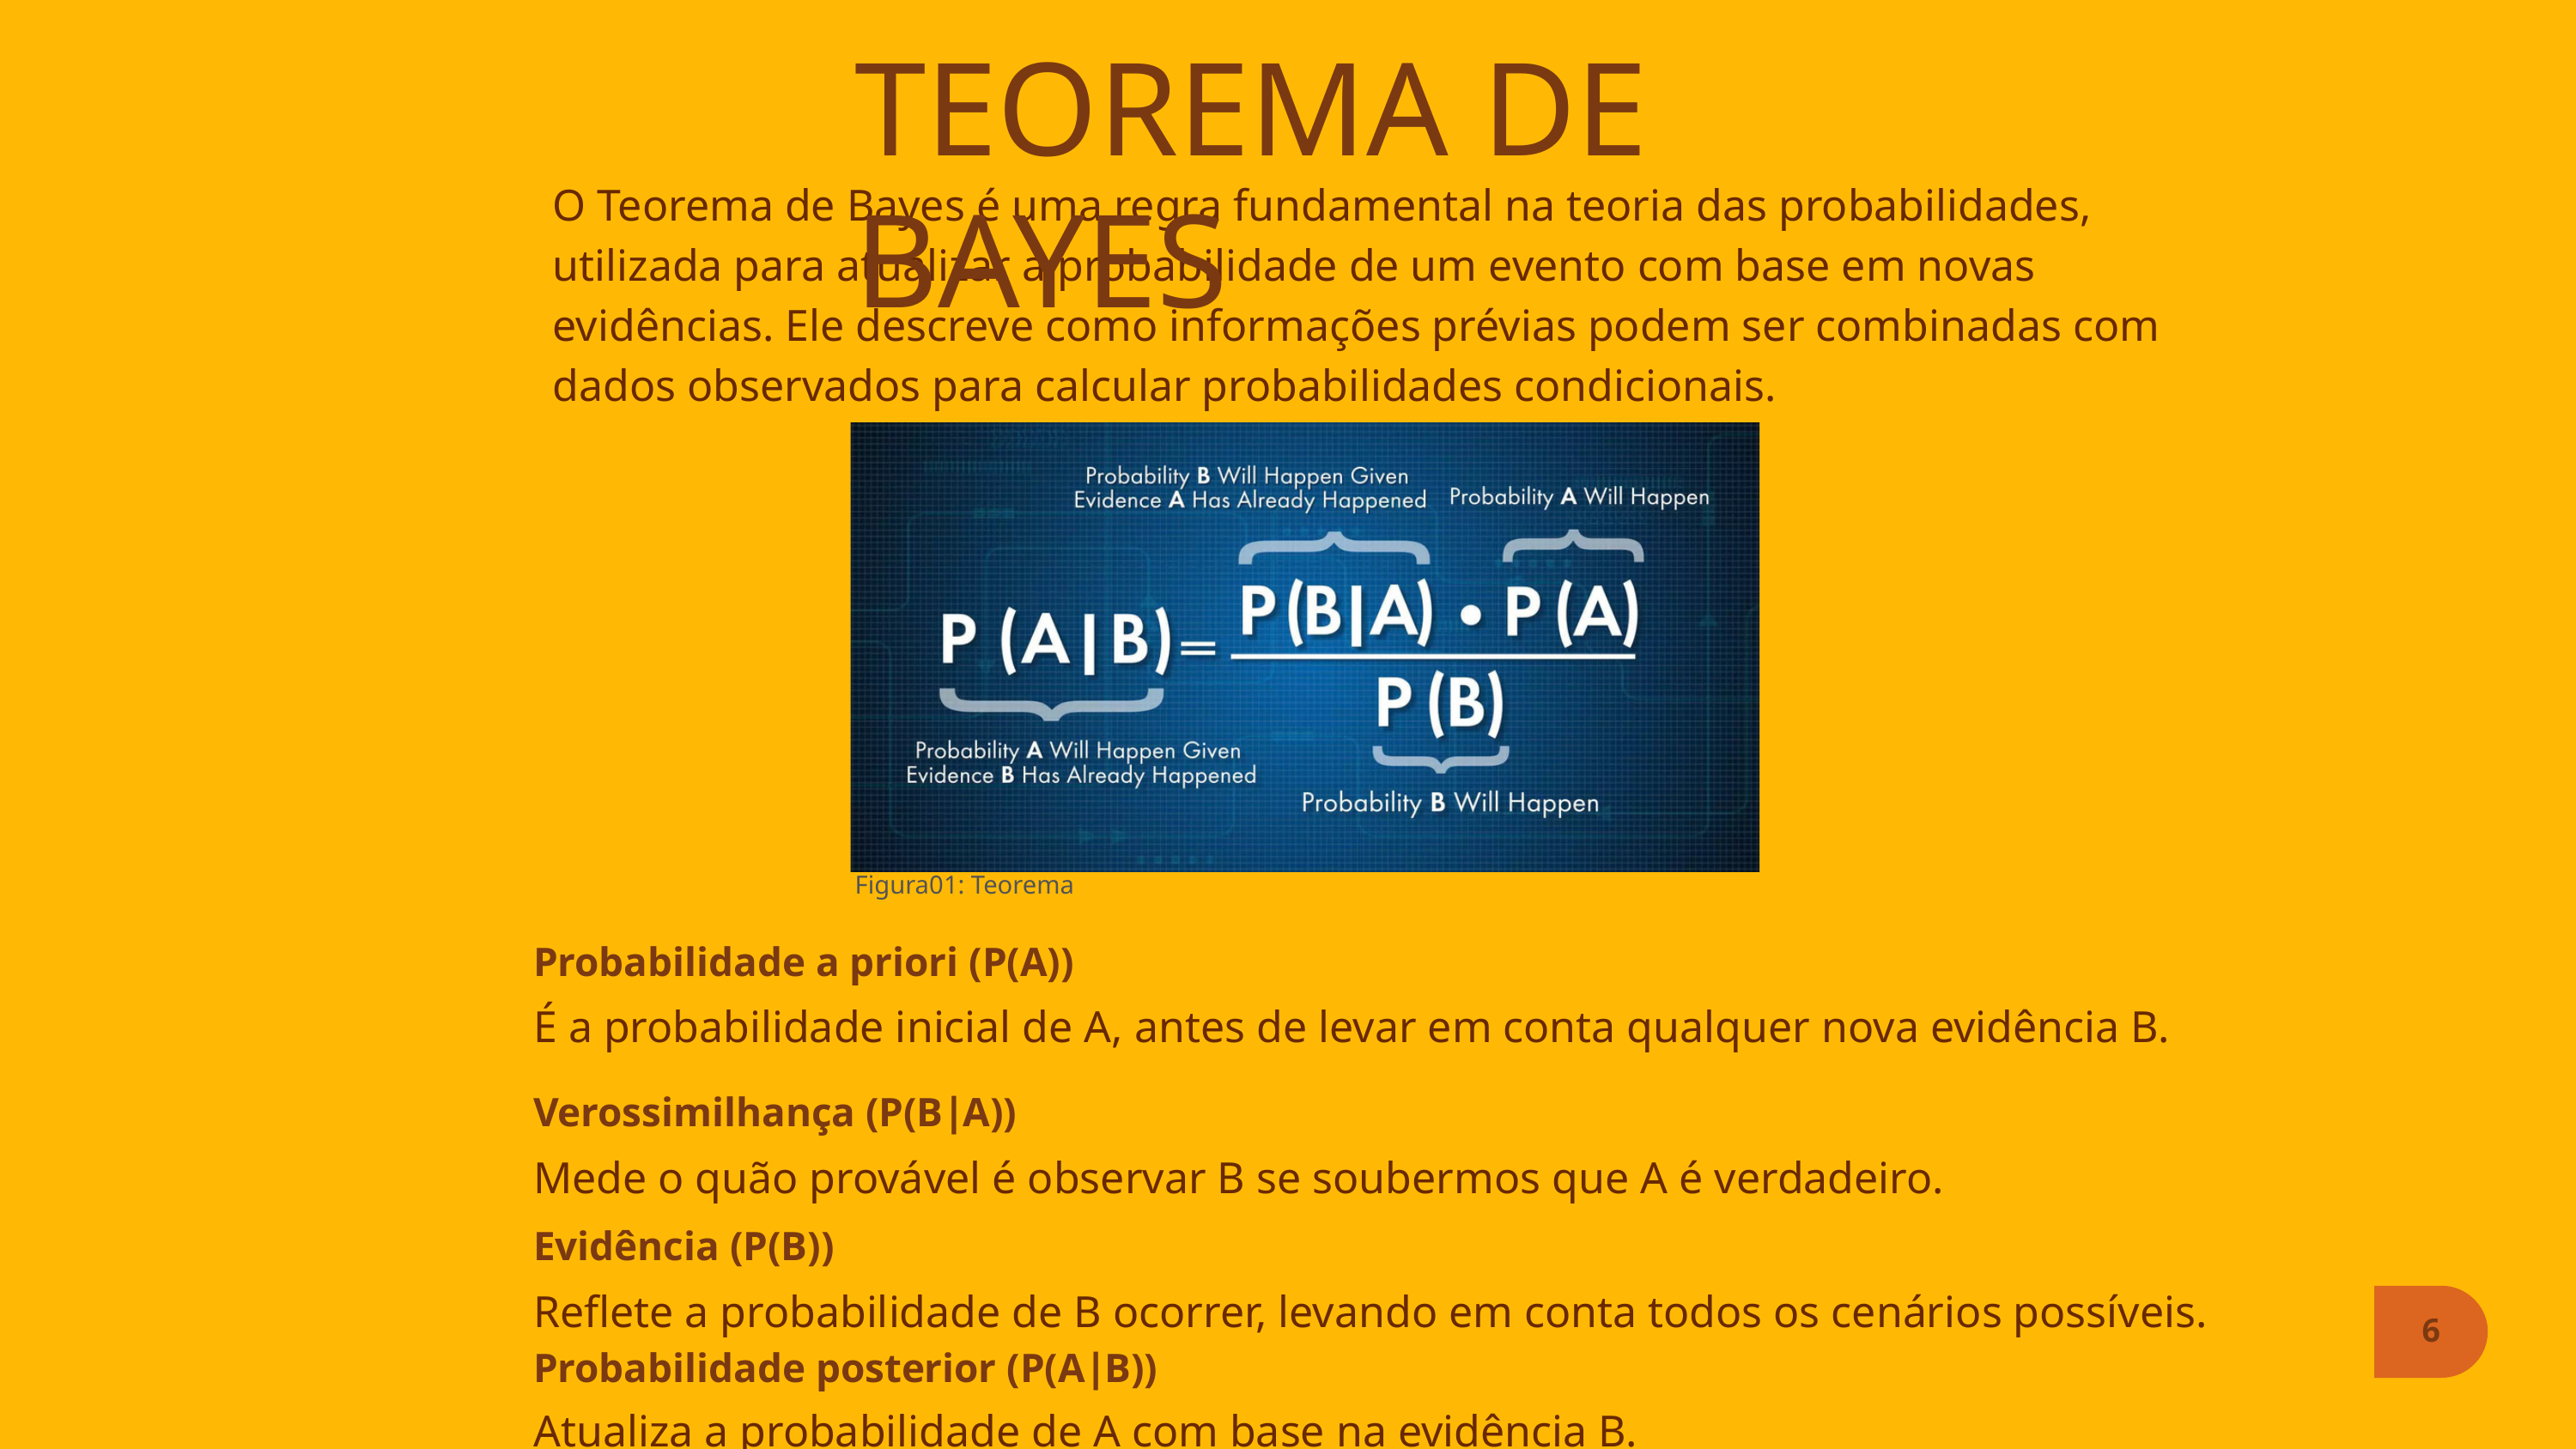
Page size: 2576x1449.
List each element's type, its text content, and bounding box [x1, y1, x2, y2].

text_box Mede o quão provável é observar B se soubermos que A é verdadeiro. [533, 1142, 1953, 1203]
text_box Probabilidade a priori (P(A)) [533, 929, 1305, 985]
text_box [2385, 1275, 2478, 1389]
text_box Evidência (P(B)) [533, 1213, 1176, 1269]
text_box O Teorema de Bayes é uma regra fundamental na teoria das probabilidades, utilizada para atualizar a probabilidade de um evento com base em novas evidências. Ele descreve como informações prévias podem ser combinadas com dados observados para calcular probabilidades condicionais. [552, 170, 2205, 410]
text_box Atualiza a probabilidade de A com base na evidência B. [533, 1395, 1953, 1449]
text_box [850, 422, 1760, 872]
text_box Verossimilhança (P(B∣A)) [533, 1112, 1455, 1135]
text_box Probabilidade posterior (P(A∣B)) [533, 1337, 1491, 1391]
text_box Reflete a probabilidade de B ocorrer, levando em conta todos os cenários possíveis. [533, 1276, 2235, 1337]
text_box TEOREMA DE BAYES [854, 29, 1904, 333]
text_box É a probabilidade inicial de A, antes de levar em conta qualquer nova evidência B. [533, 991, 2279, 1112]
text_box Figura01: Teorema [854, 864, 1330, 900]
